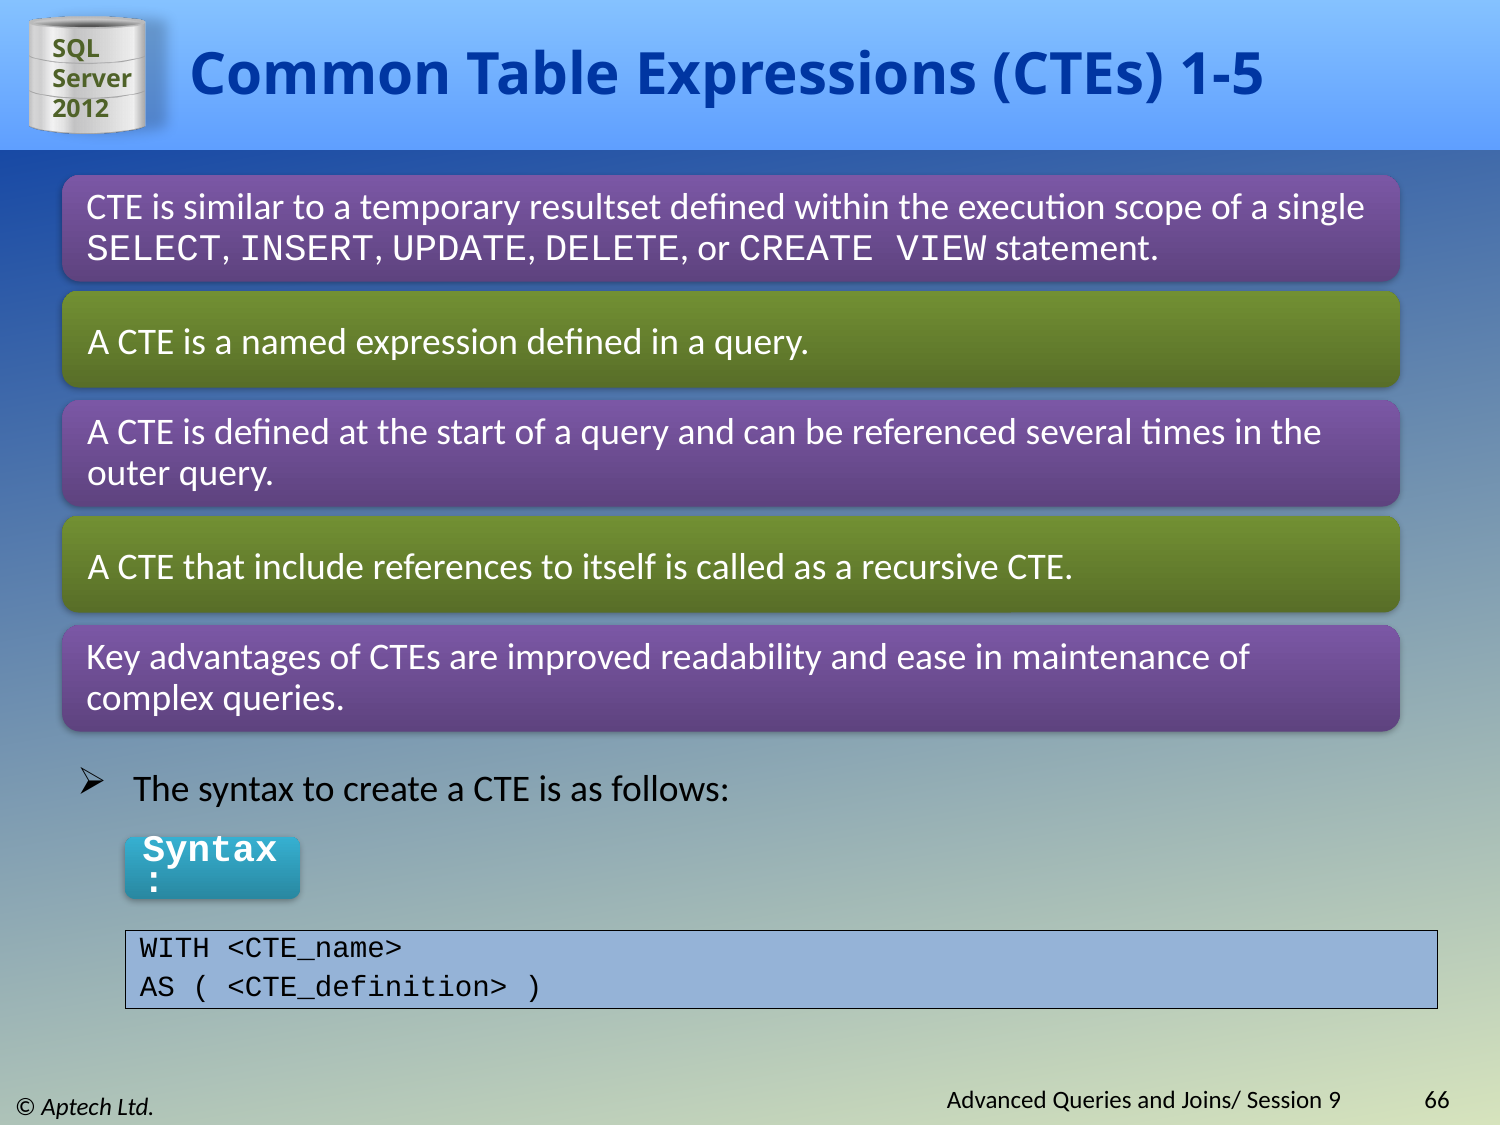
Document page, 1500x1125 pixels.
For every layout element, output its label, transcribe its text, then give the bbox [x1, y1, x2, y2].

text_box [62, 499, 1401, 613]
footer Advanced Queries and Joins/ Session 9 [375, 1084, 1363, 1113]
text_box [62, 624, 1401, 732]
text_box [62, 174, 1401, 274]
title Common Table Expressions (CTEs) 1-5 [174, 37, 1426, 106]
text_box WITH <CTE_name> AS ( <CTE_definition> ) [125, 930, 1438, 1009]
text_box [62, 399, 1401, 499]
picture [24, 0, 150, 150]
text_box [62, 274, 1401, 388]
text_box The syntax to create a CTE is as follows: [62, 756, 1438, 816]
text_box Syntax: [125, 836, 301, 900]
slide_number 66 [1363, 1084, 1465, 1113]
